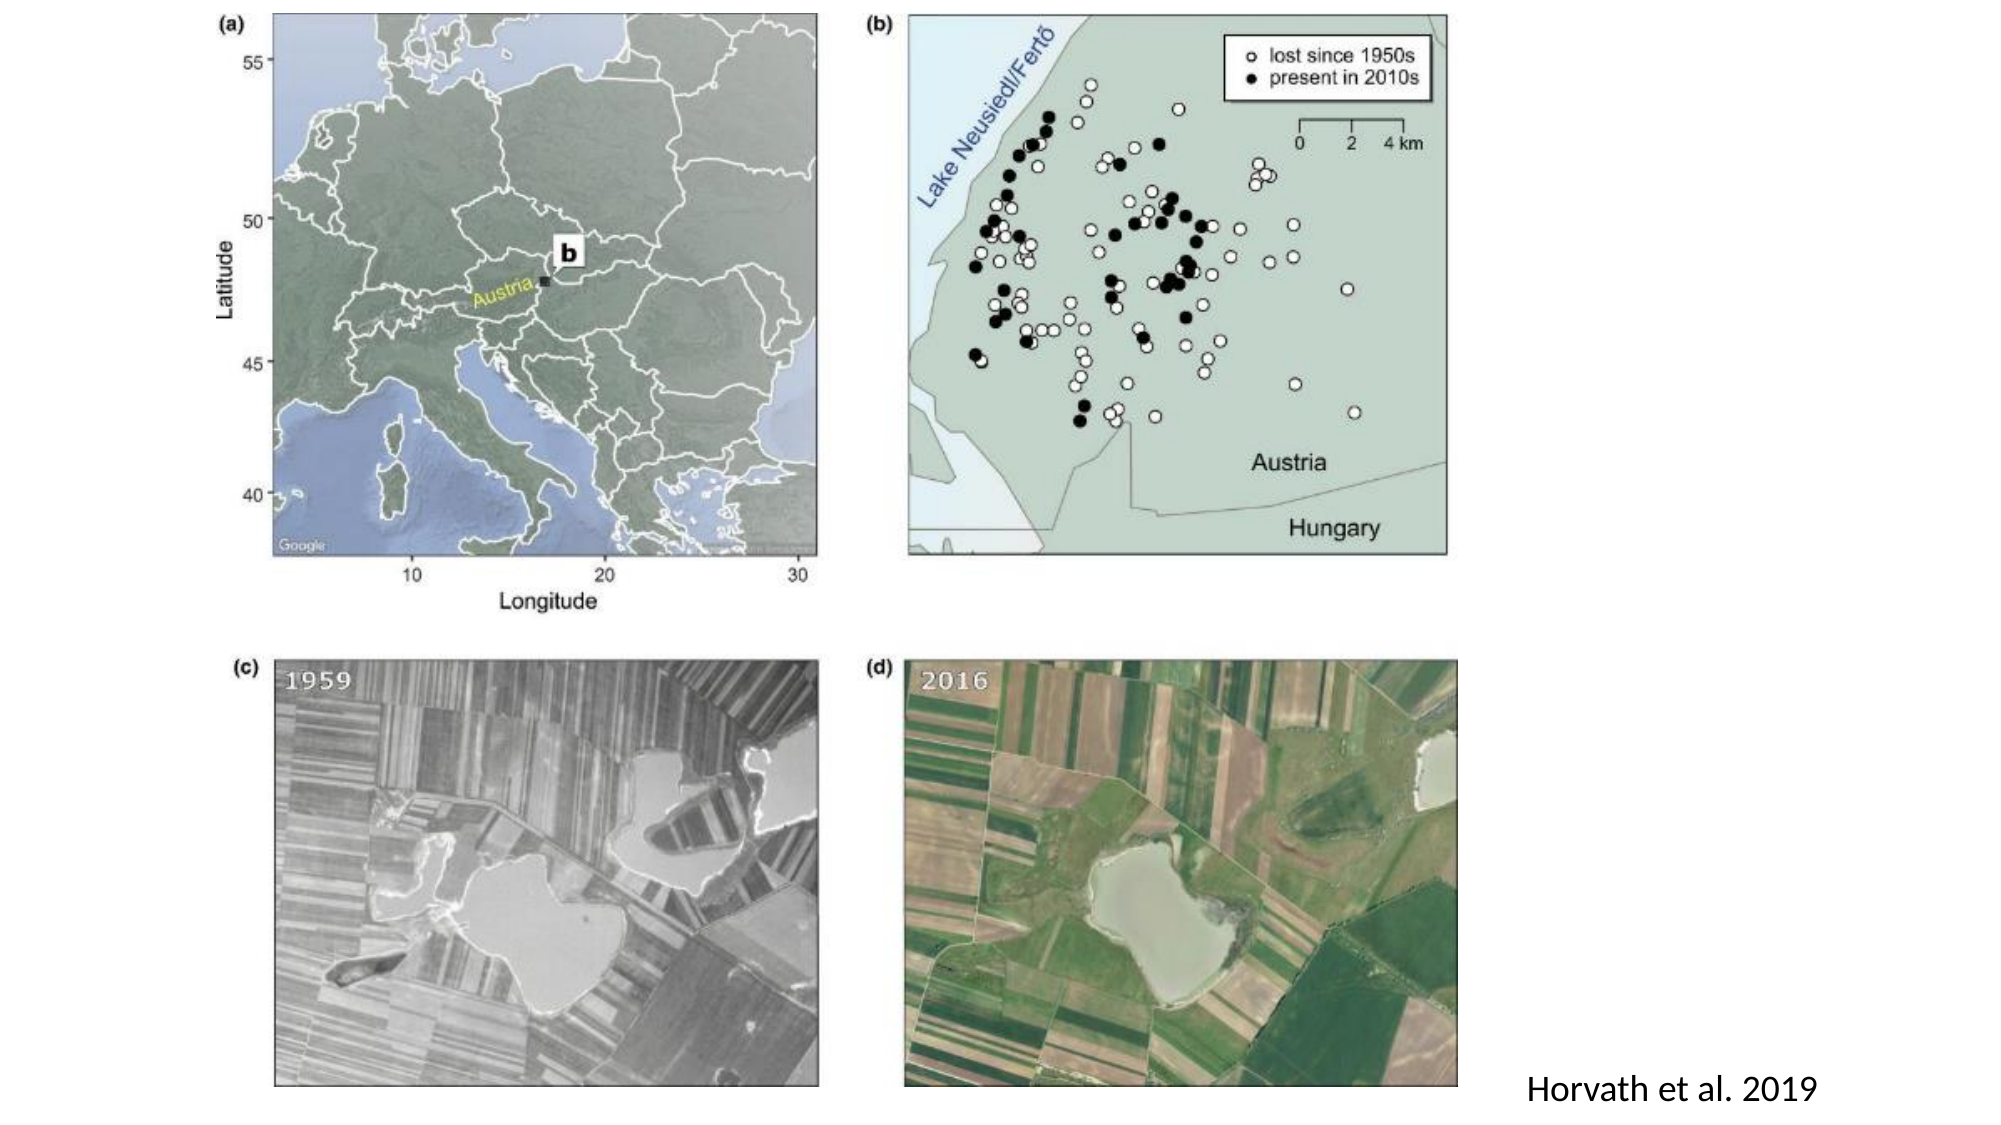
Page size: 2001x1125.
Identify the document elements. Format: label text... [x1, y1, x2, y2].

text_box Horvath et al. 2019 [1512, 1056, 1834, 1116]
picture [216, 13, 1458, 1087]
